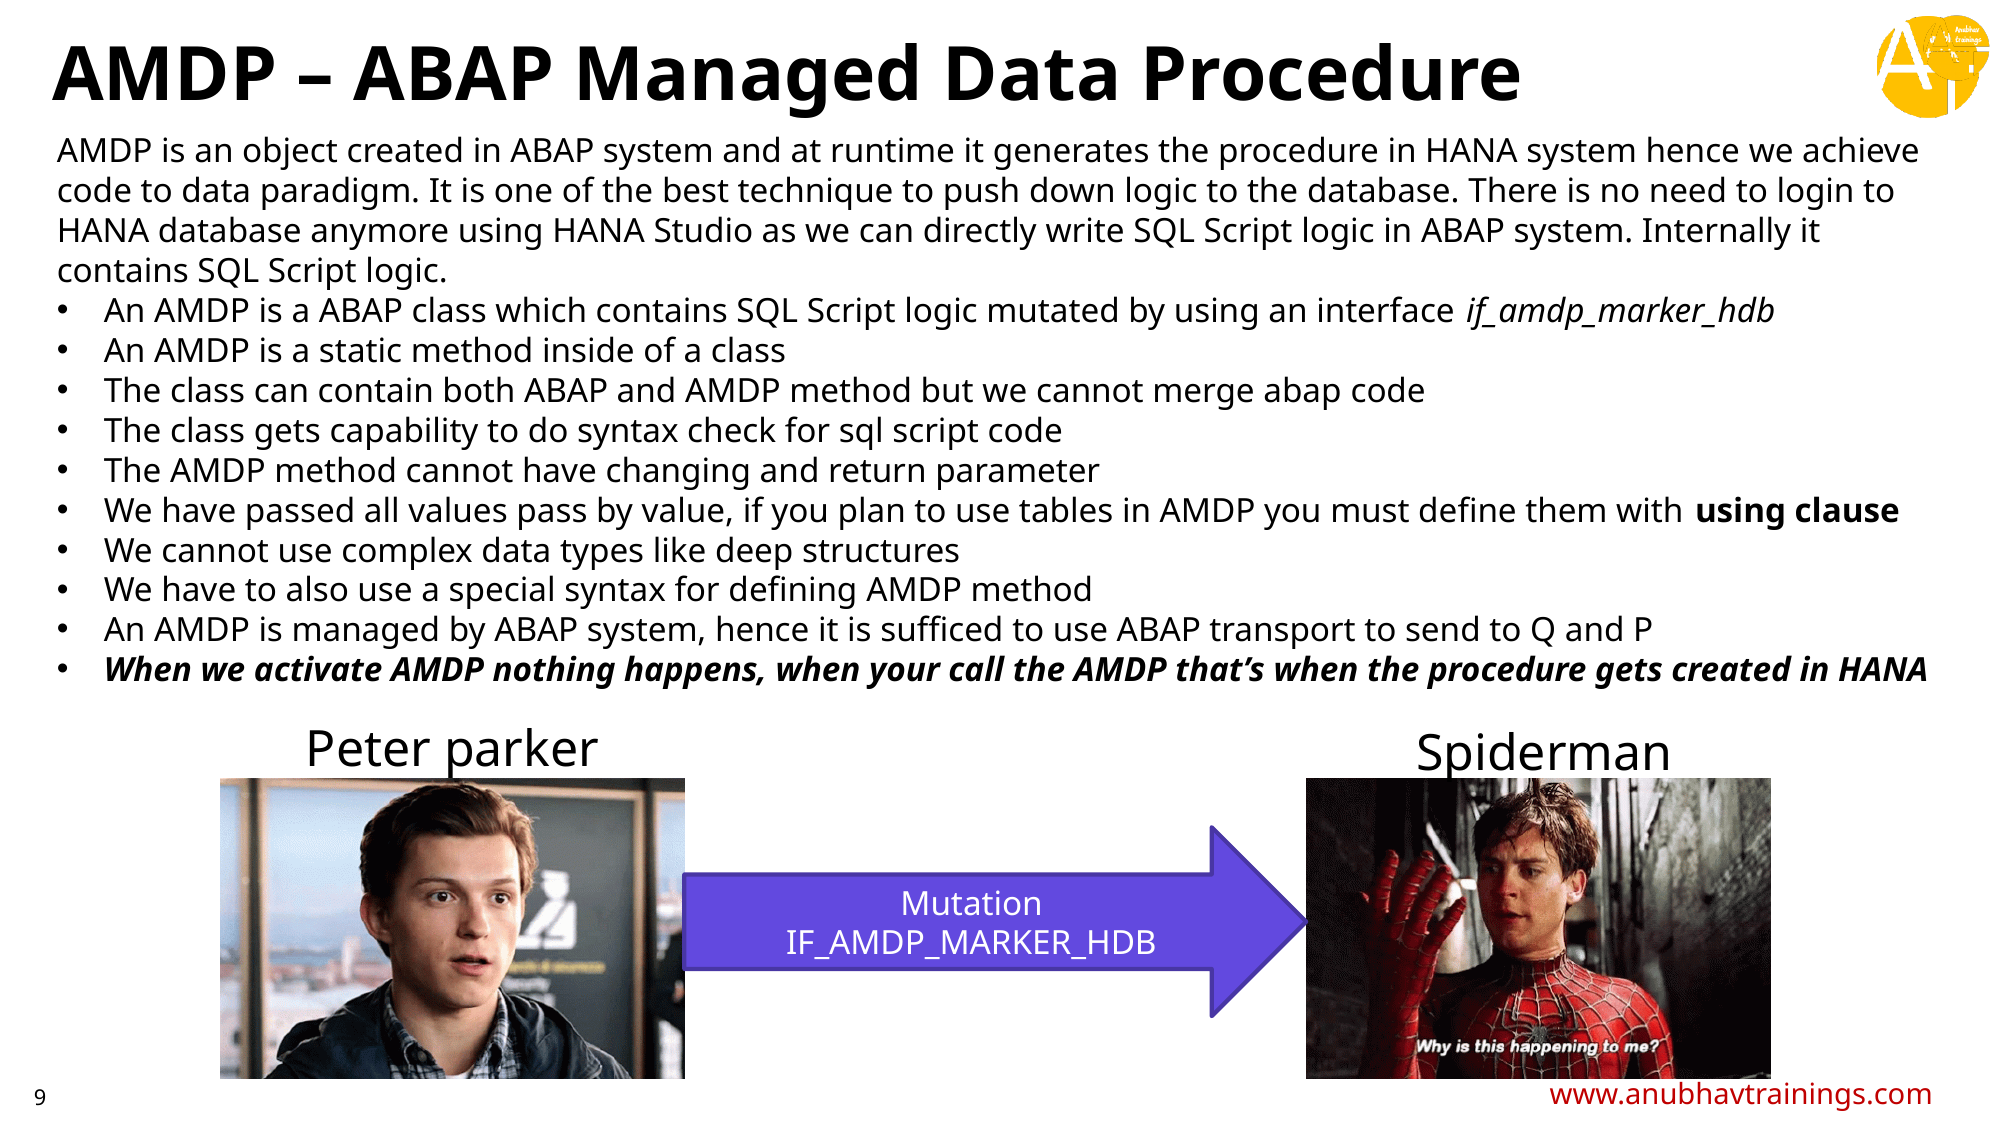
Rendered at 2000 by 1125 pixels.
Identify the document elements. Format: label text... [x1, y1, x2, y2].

text_box Peter parker [291, 709, 717, 785]
picture [1866, 9, 1993, 126]
text_box 9 [19, 1075, 56, 1117]
text_box www.anubhavtrainings.com [1534, 1068, 2000, 1119]
text_box Mutation IF_AMDP_MARKER_HDB [688, 825, 1300, 1019]
text_box AMDP – ABAP Managed Data Procedure [37, 28, 1847, 144]
text_box Spiderman [1401, 712, 1827, 788]
text_box AMDP is an object created in ABAP system and at runtime it generates the procedure in HANA system hence we achieve code to data paradigm. It is one of the best technique to push down logic to the database. There is no need to login to HANA database anymore using HANA Studio as we can directly write SQL Script logic in ABAP system. Internally it contains SQL Script logic. An AMDP is a ABAP class which contains SQL Script logic mutated by using an interface if_amdp_marker_hdb An AMDP is a static method inside of a class The class can contain both ABAP and AMDP method but we cannot merge abap code The class gets capability to do syntax check for sql script code The AMDP method cannot have changing and return parameter We have passed all values pass by value, if you plan to use tables in AMDP you must define them with using clause We cannot use complex data types like deep structures We have to also use a special syntax for defining AMDP method An AMDP is managed by ABAP system, hence it is sufficed to use ABAP transport to send to Q and P When we activate AMDP nothing happens, when your call the AMDP that’s when the procedure gets created in HANA [42, 122, 1949, 696]
picture [1305, 778, 1771, 1079]
picture [219, 778, 685, 1079]
